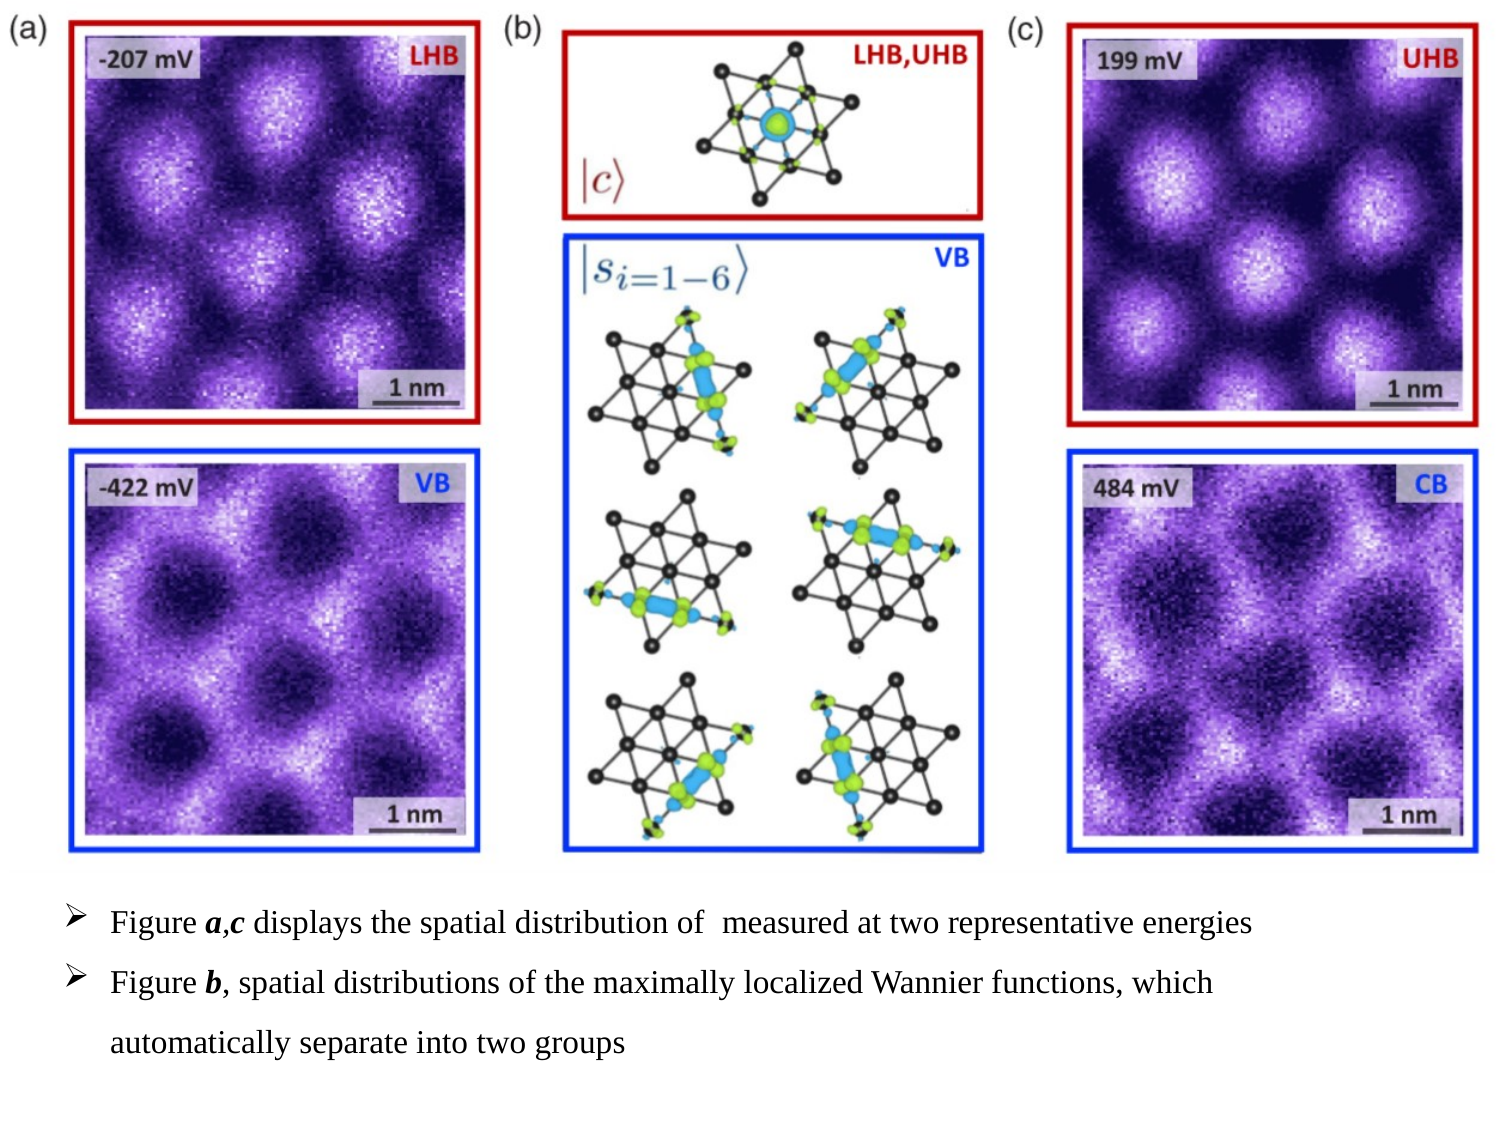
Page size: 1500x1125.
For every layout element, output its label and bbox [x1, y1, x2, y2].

picture [0, 1, 1499, 873]
